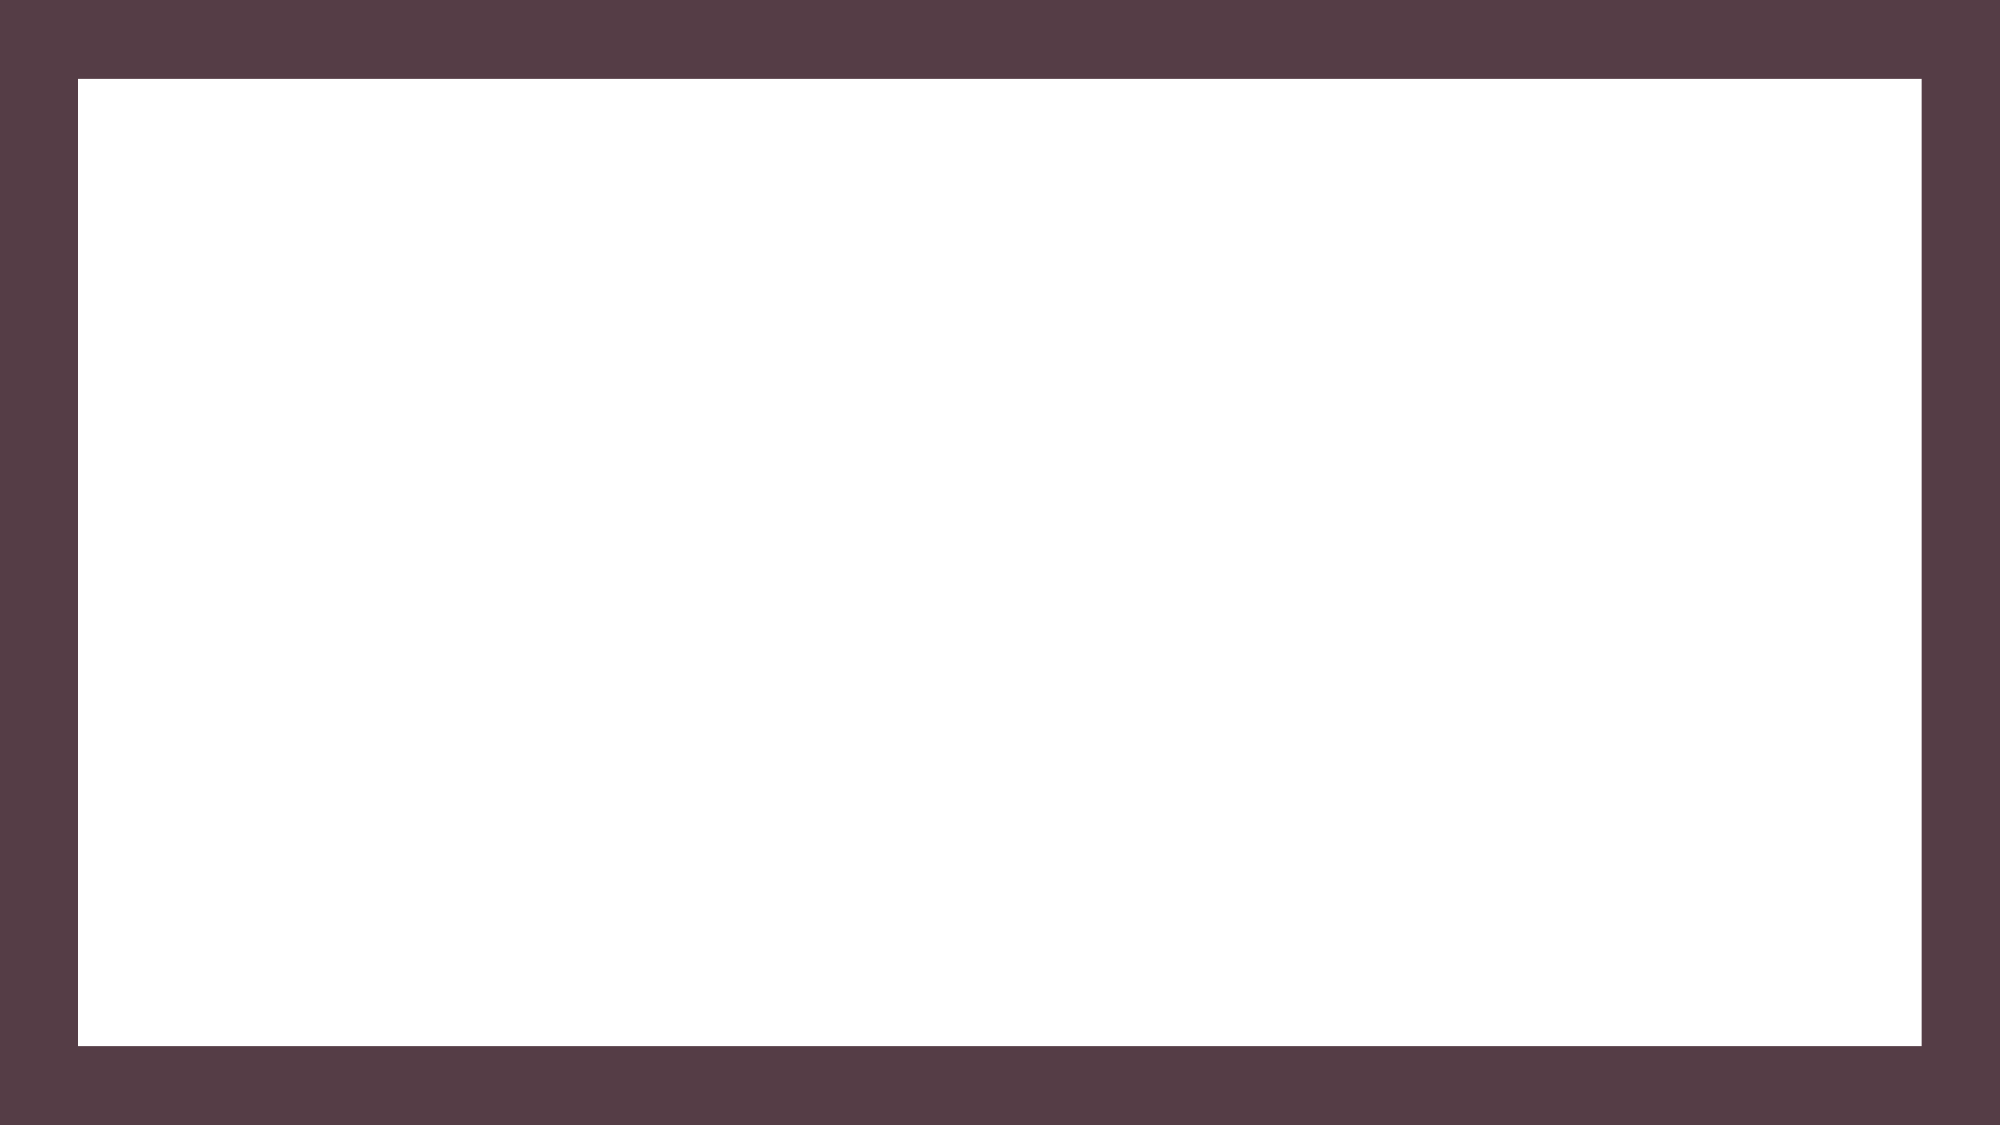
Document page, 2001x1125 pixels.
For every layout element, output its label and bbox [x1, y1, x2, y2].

text_box [0, 0, 2000, 1125]
text_box [77, 78, 1923, 1047]
